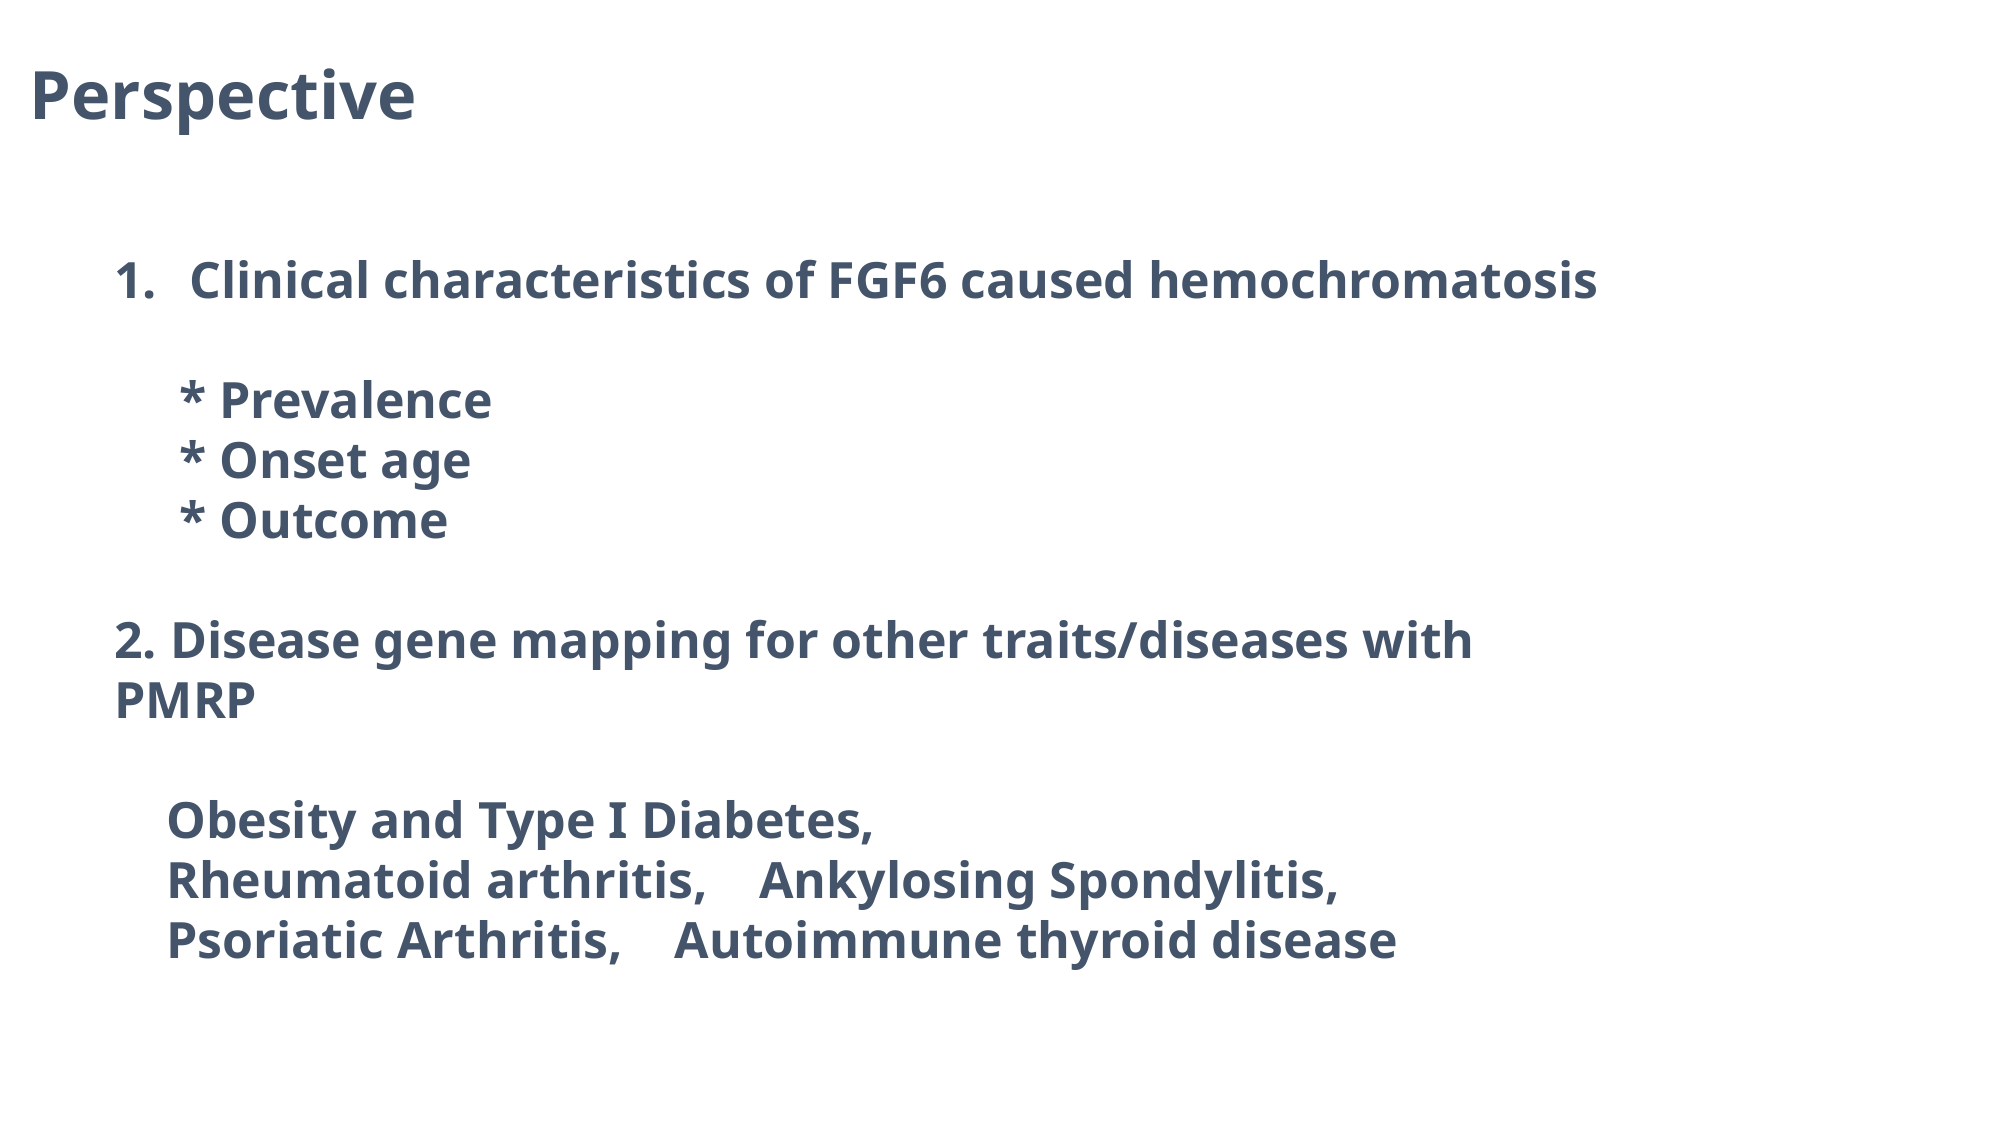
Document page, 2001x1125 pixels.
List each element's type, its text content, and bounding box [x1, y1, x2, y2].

text_box Clinical characteristics of FGF6 caused hemochromatosis * Prevalence * Onset age * Outcome 2. Disease gene mapping for other traits/diseases with PMRP Obesity and Type I Diabetes, Rheumatoid arthritis, Ankylosing Spondylitis, Psoriatic Arthritis, Autoimmune thyroid disease [99, 241, 1620, 977]
text_box Perspective [14, 45, 433, 141]
